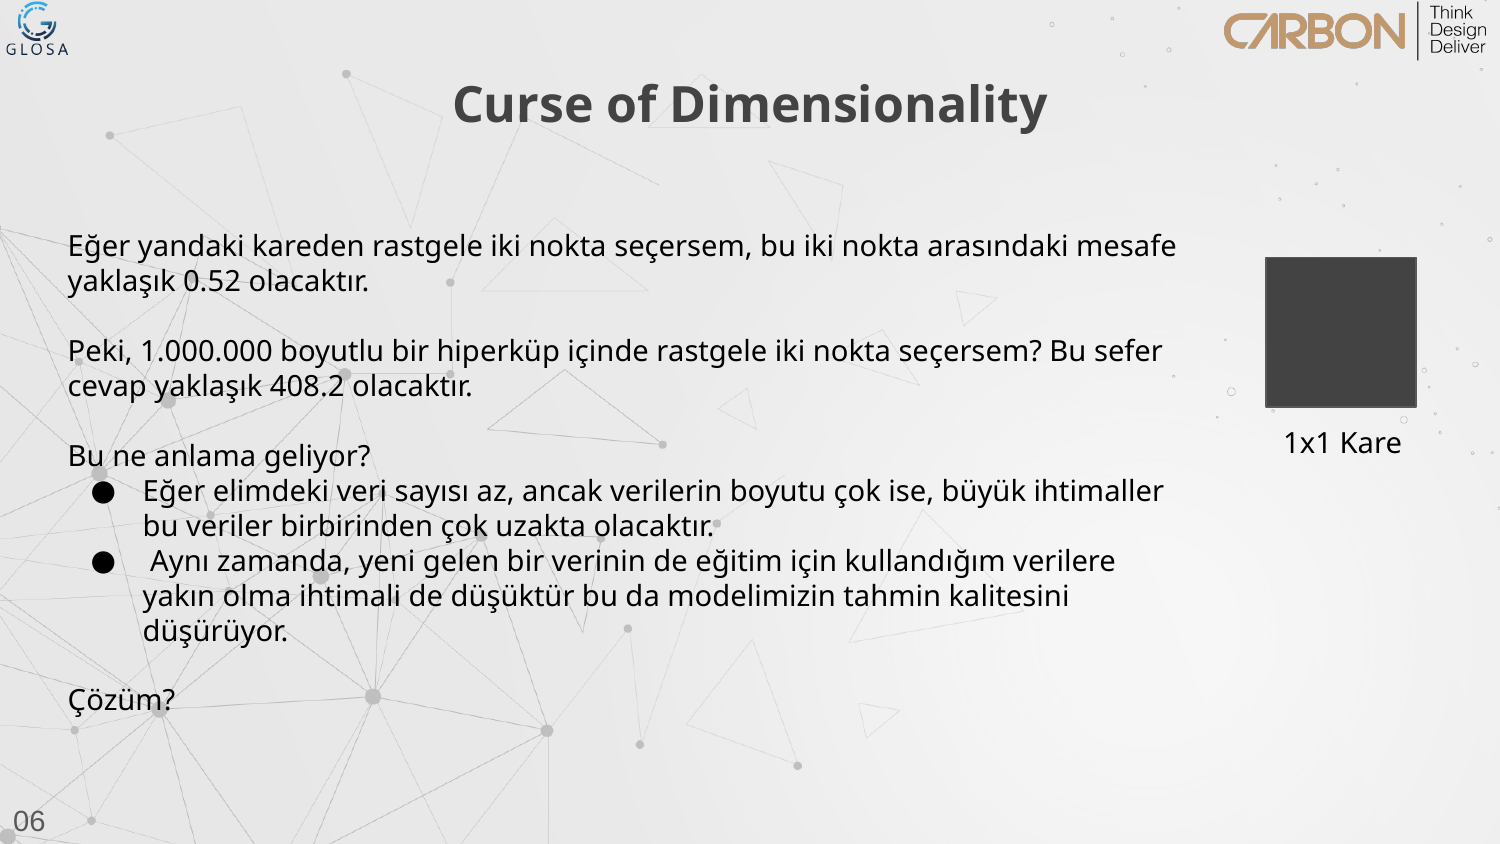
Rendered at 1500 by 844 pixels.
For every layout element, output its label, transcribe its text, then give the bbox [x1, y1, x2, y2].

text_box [1265, 257, 1418, 475]
text_box Eğer yandaki kareden rastgele iki nokta seçersem, bu iki nokta arasındaki mesafe yaklaşık 0.52 olacaktır. Peki, 1.000.000 boyutlu bir hiperküp içinde rastgele iki nokta seçersem? Bu sefer cevap yaklaşık 408.2 olacaktır. Bu ne anlama geliyor? Eğer elimdeki veri sayısı az, ancak verilerin boyutu çok ise, büyük ihtimaller bu veriler birbirinden çok uzakta olacaktır. Aynı zamanda, yeni gelen bir verinin de eğitim için kullandığım verilere yakın olma ihtimali de düşüktür bu da modelimizin tahmin kalitesini düşürüyor. Çözüm? [52, 212, 1210, 732]
picture [1209, 0, 1500, 66]
text_box 06 [0, 796, 68, 844]
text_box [1, 0, 72, 69]
title Curse of Dimensionality [322, 57, 1178, 140]
